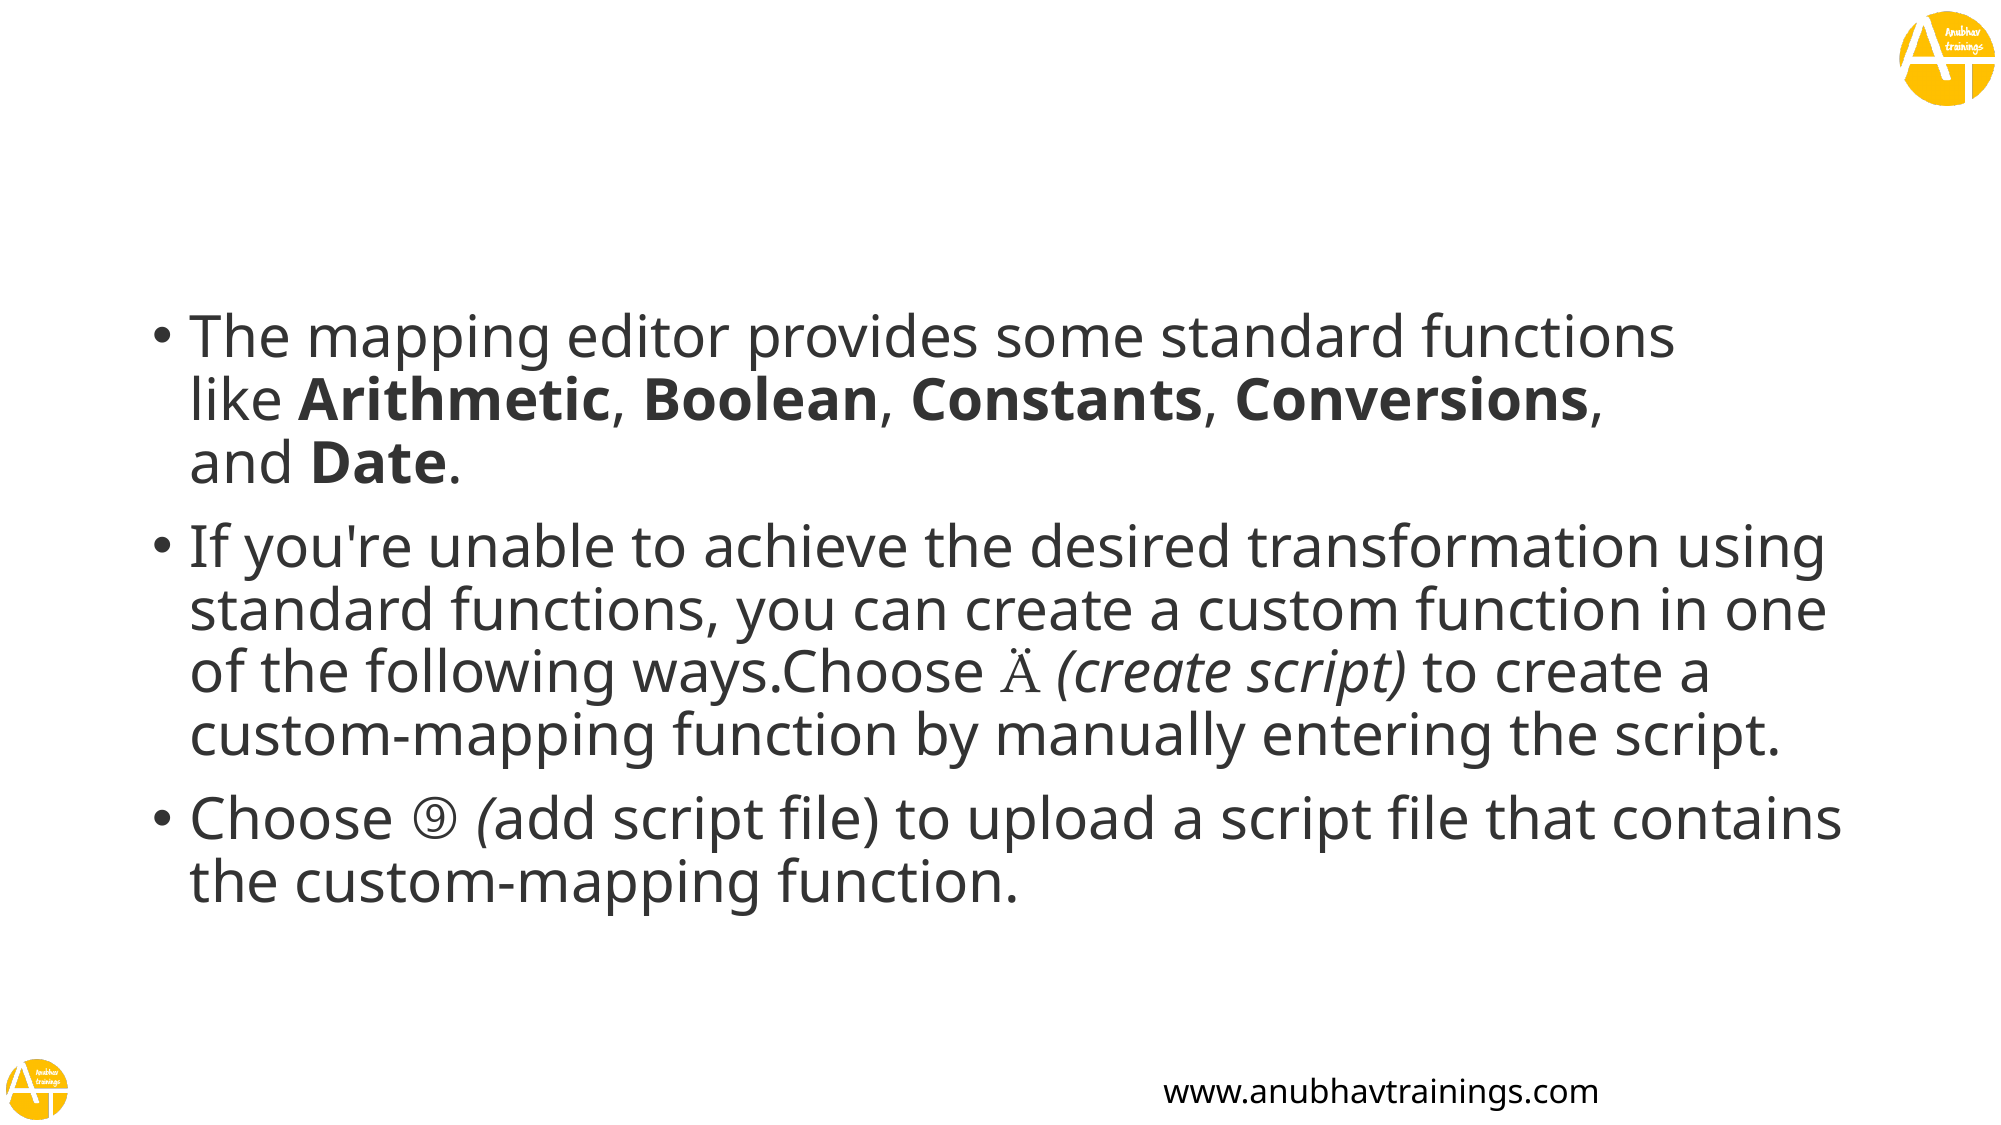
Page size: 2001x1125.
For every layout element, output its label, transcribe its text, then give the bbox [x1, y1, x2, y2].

picture [0, 1055, 71, 1125]
list The mapping editor provides some standard functions like Arithmetic, Boolean, Constants, Conversions, and Date. If you're unable to achieve the desired transformation using standard functions, you can create a custom function in one of the following ways.Choose  (create script) to create a custom-mapping function by manually entering the script. Choose  (add script file) to upload a script file that contains the custom-mapping function. [137, 299, 1863, 1014]
picture [1890, 5, 2000, 114]
